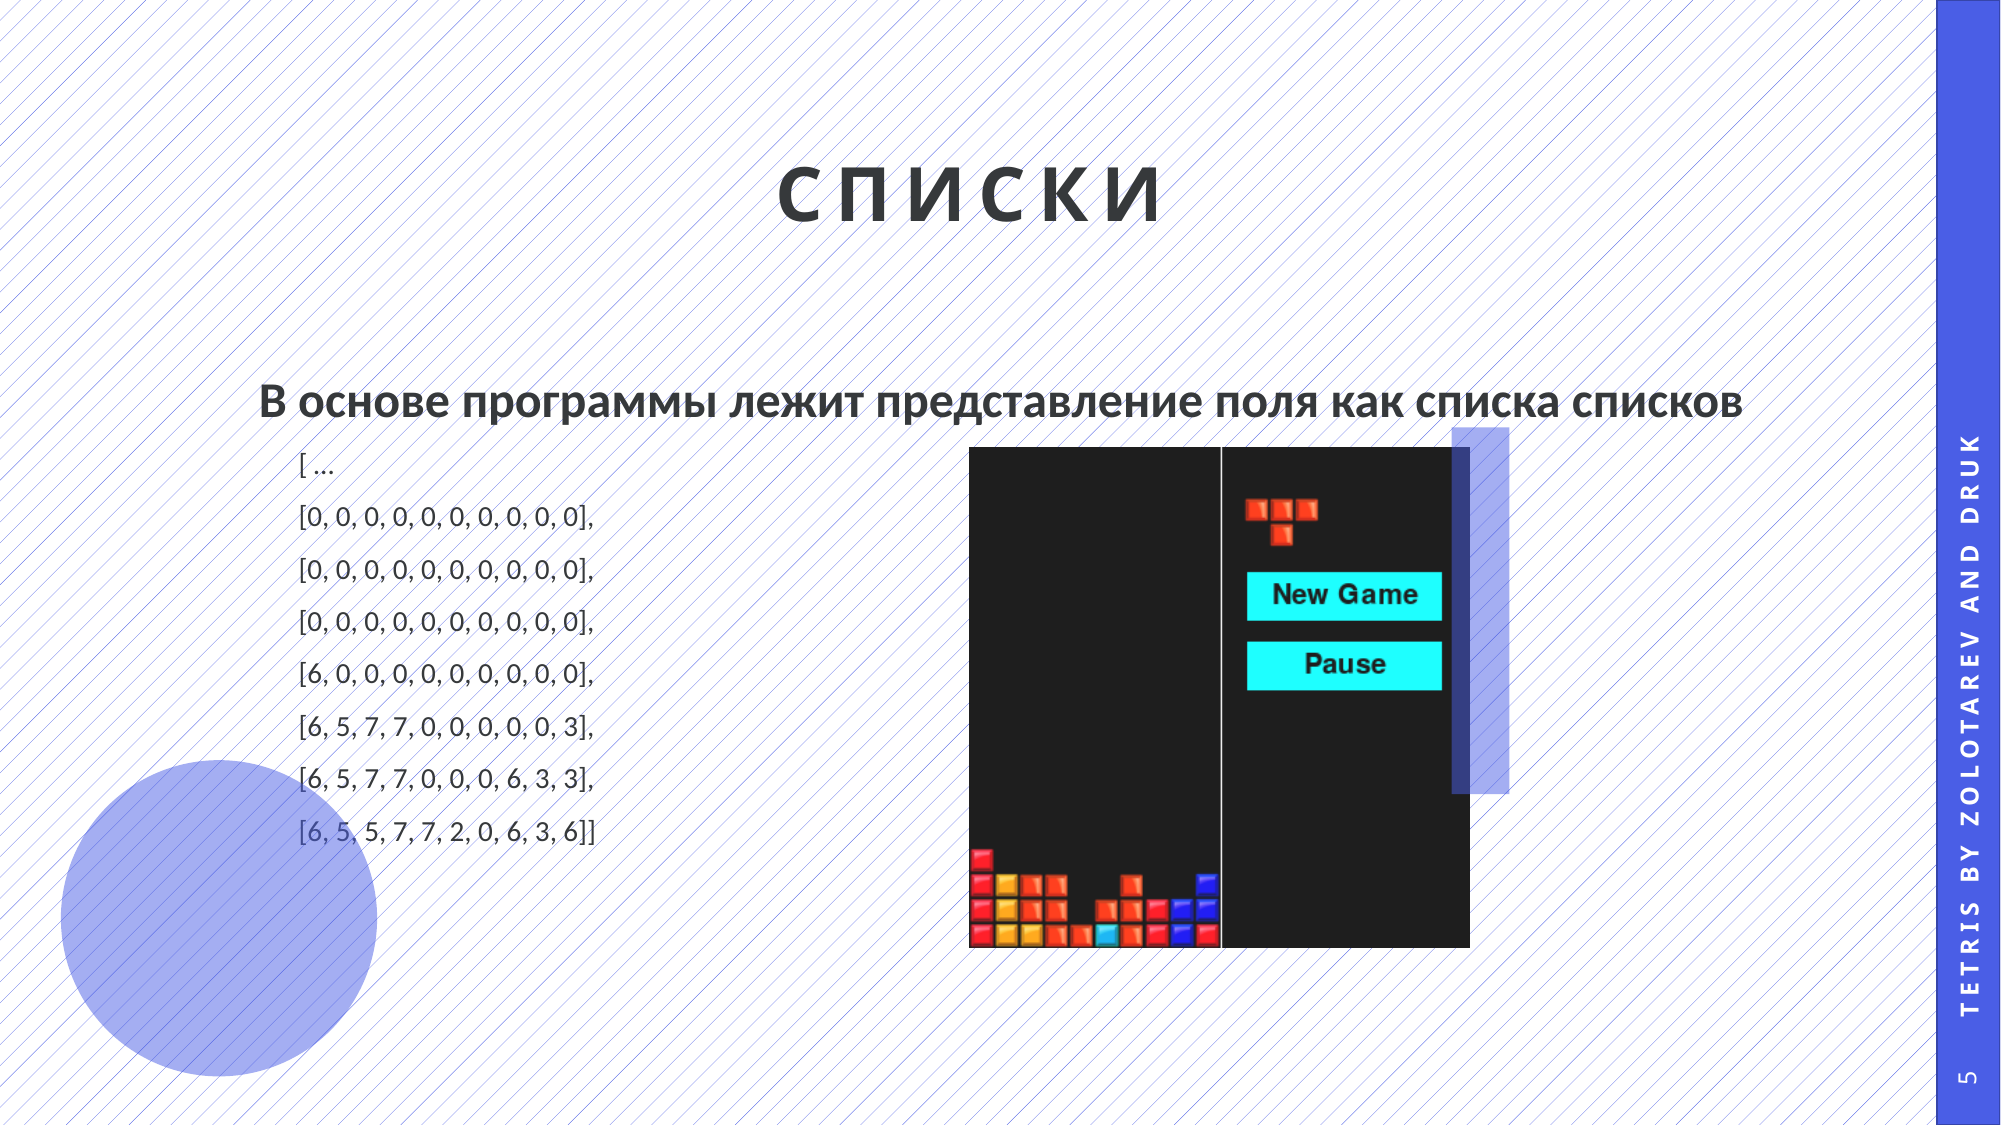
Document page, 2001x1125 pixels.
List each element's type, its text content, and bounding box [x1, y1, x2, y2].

list [ … [0, 0, 0, 0, 0, 0, 0, 0, 0, 0], [0, 0, 0, 0, 0, 0, 0, 0, 0, 0], [0, 0, 0, 0, 0, 0, 0, 0, 0, 0], [6, 0, 0, 0, 0, 0, 0, 0, 0, 0], [6, 5, 7, 7, 0, 0, 0, 0, 0, 3], [6, 5, 7, 7, 0, 0, 0, 6, 3, 3], [6, 5, 5, 7, 7, 2, 0, 6, 3, 6]] [298, 427, 930, 1032]
text_box [60, 760, 378, 1077]
text_box Tetris by Zolotarev and druk [1937, 0, 2000, 1032]
list В основе программы лежит представление поля как списка списков [139, 292, 1865, 428]
slide_number 5 [1937, 1032, 2000, 1125]
text_box [1451, 427, 1510, 795]
title Списки [139, 143, 1800, 251]
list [969, 447, 1470, 948]
